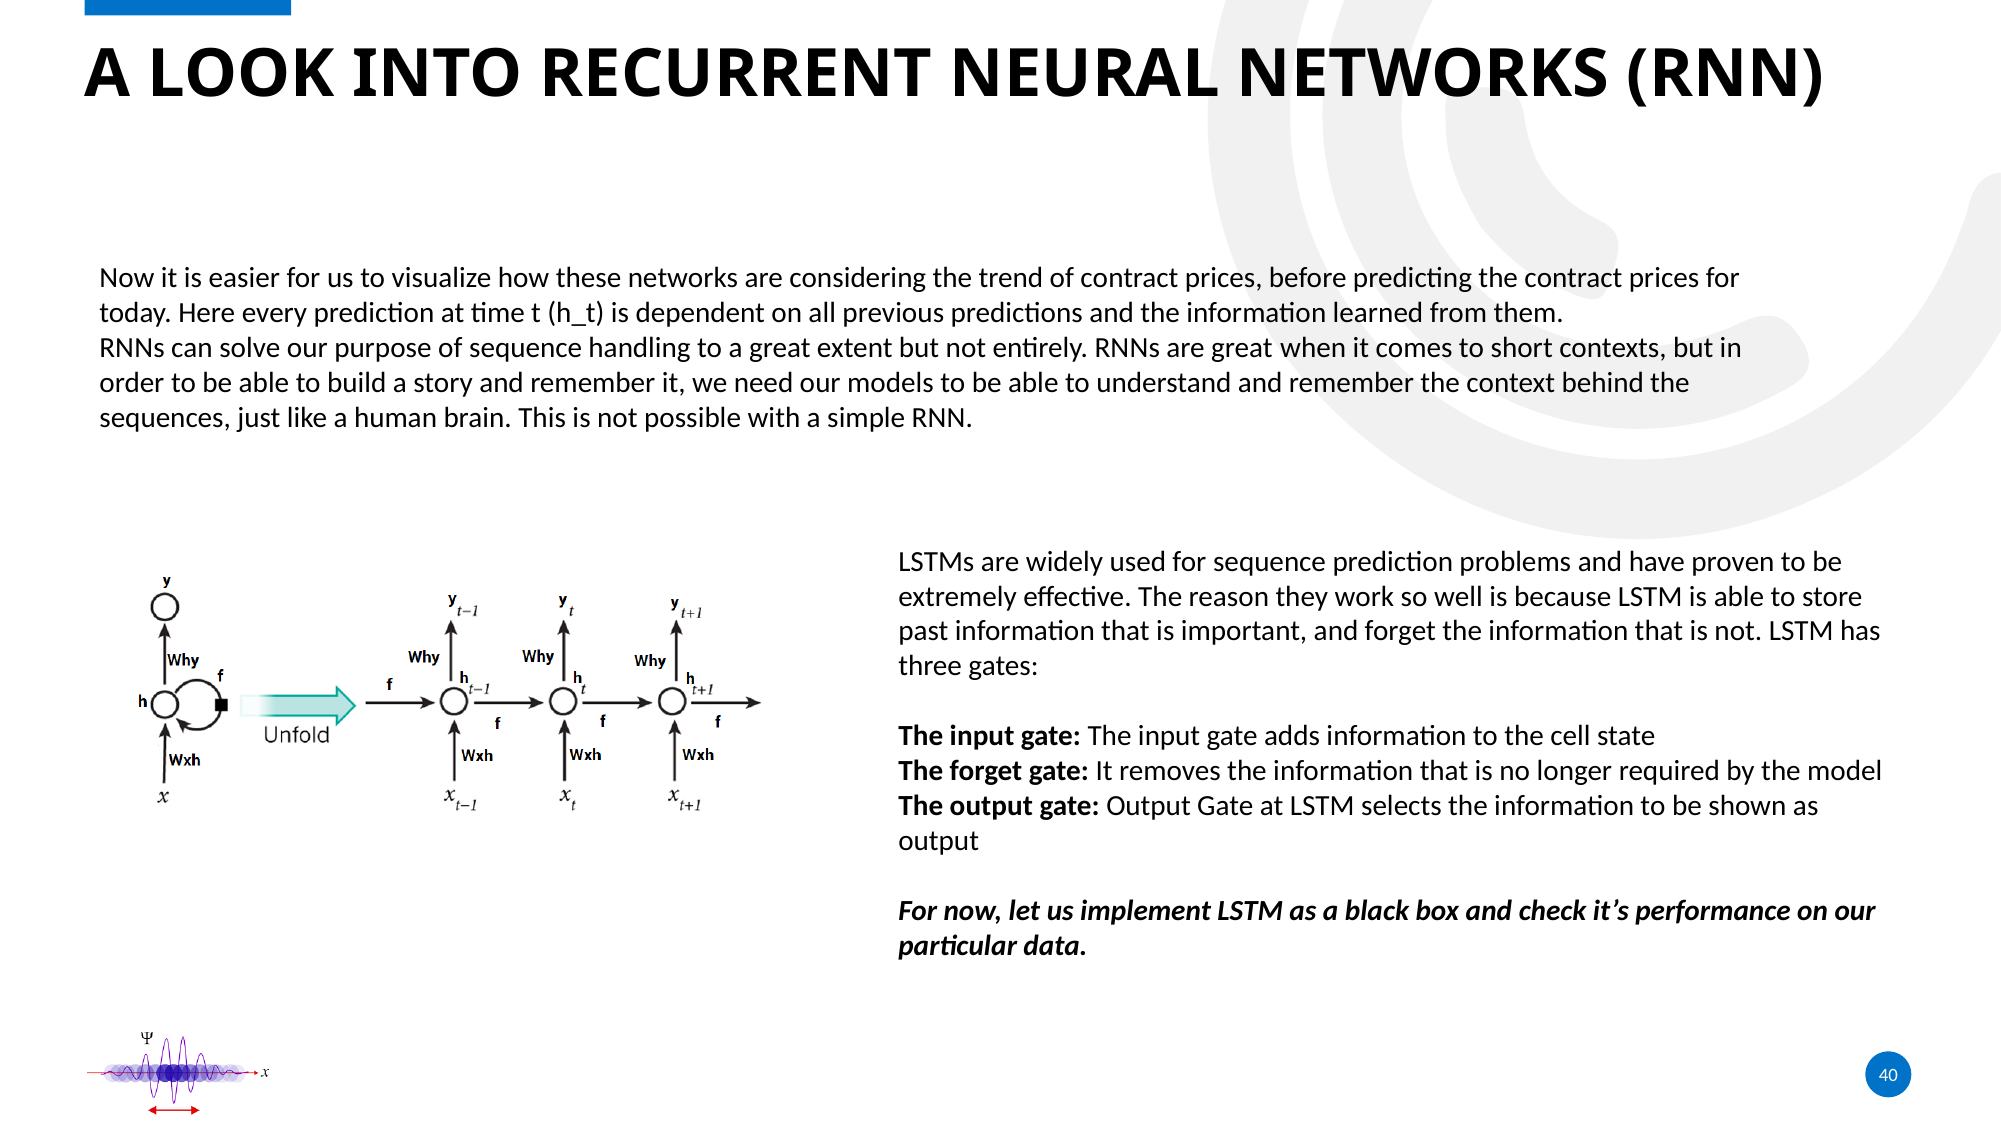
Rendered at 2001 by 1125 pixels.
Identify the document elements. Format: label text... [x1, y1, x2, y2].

text_box LSTMs are widely used for sequence prediction problems and have proven to be extremely effective. The reason they work so well is because LSTM is able to store past information that is important, and forget the information that is not. LSTM has three gates: The input gate: The input gate adds information to the cell state The forget gate: It removes the information that is no longer required by the model The output gate: Output Gate at LSTM selects the information to be shown as output For now, let us implement LSTM as a black box and check it’s performance on our particular data. [883, 534, 1914, 1014]
picture [128, 562, 793, 834]
title A look into Recurrent Neural Networks (RNN) [84, 40, 1914, 192]
text_box Now it is easier for us to visualize how these networks are considering the trend of contract prices, before predicting the contract prices for today. Here every prediction at time t (h_t) is dependent on all previous predictions and the information learned from them. RNNs can solve our purpose of sequence handling to a great extent but not entirely. RNNs are great when it comes to short contexts, but in order to be able to build a story and remember it, we need our models to be able to understand and remember the context behind the sequences, just like a human brain. This is not possible with a simple RNN. [84, 251, 1804, 486]
slide_number 40 [1864, 1059, 1913, 1090]
picture [87, 1026, 269, 1116]
